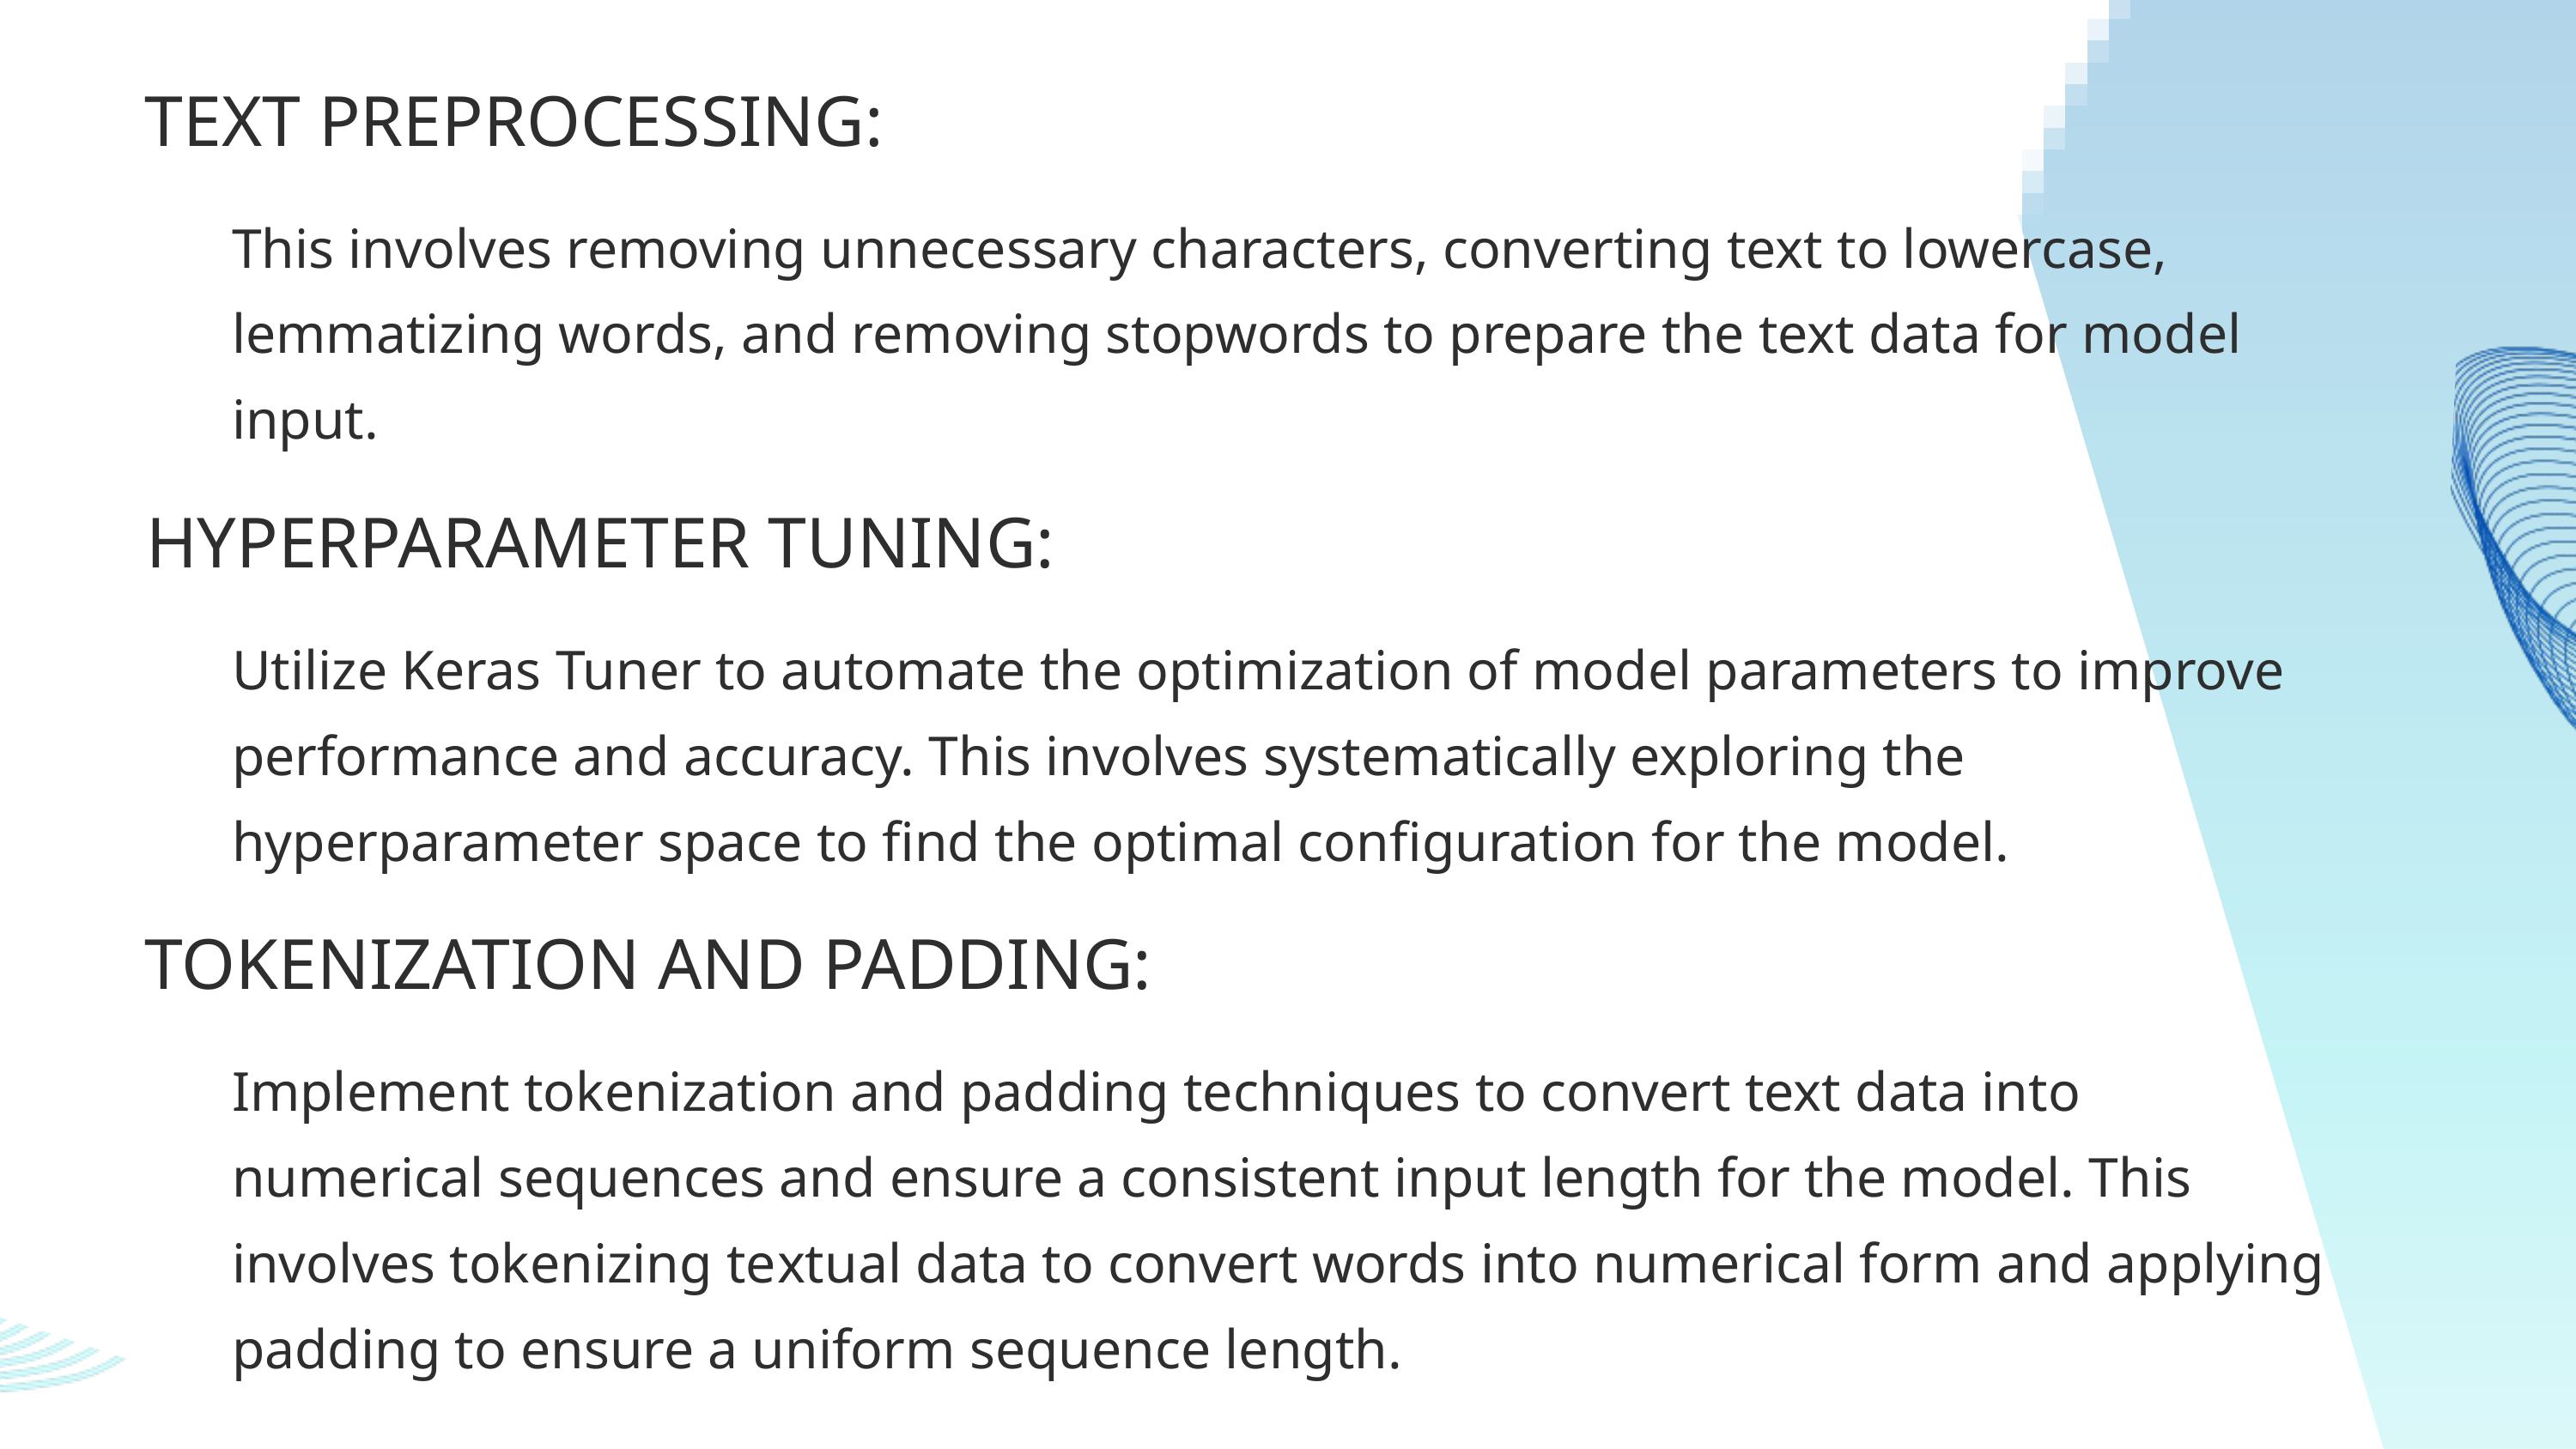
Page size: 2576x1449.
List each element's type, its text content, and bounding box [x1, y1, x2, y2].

text_box TOKENIZATION AND PADDING: [144, 933, 1290, 1003]
text_box HYPERPARAMETER TUNING: [146, 512, 1158, 582]
text_box [1953, 0, 2576, 1449]
text_box [2431, 173, 2576, 949]
text_box Implement tokenization and padding techniques to convert text data into numerical sequences and ensure a consistent input length for the model. This involves tokenizing te﻿xtual data to convert words into numerical form and applying padding to ensure a uniform sequence length. [232, 1035, 2347, 1379]
text_box TEXT PREPROCESSING: [144, 90, 981, 161]
text_box Utilize Keras Tuner to automate the optimization of model parameters to improve performance and accuracy. This involves systematically exploring the hyperparameter space to find the optimal configuration for the model. [232, 614, 2347, 872]
text_box This invo﻿lves removing unnecessary characters, converting text to lowercase, lemmatizing words, and removing stopwords to prepare the text data for model input. [232, 192, 2347, 451]
text_box [0, 1317, 332, 1449]
